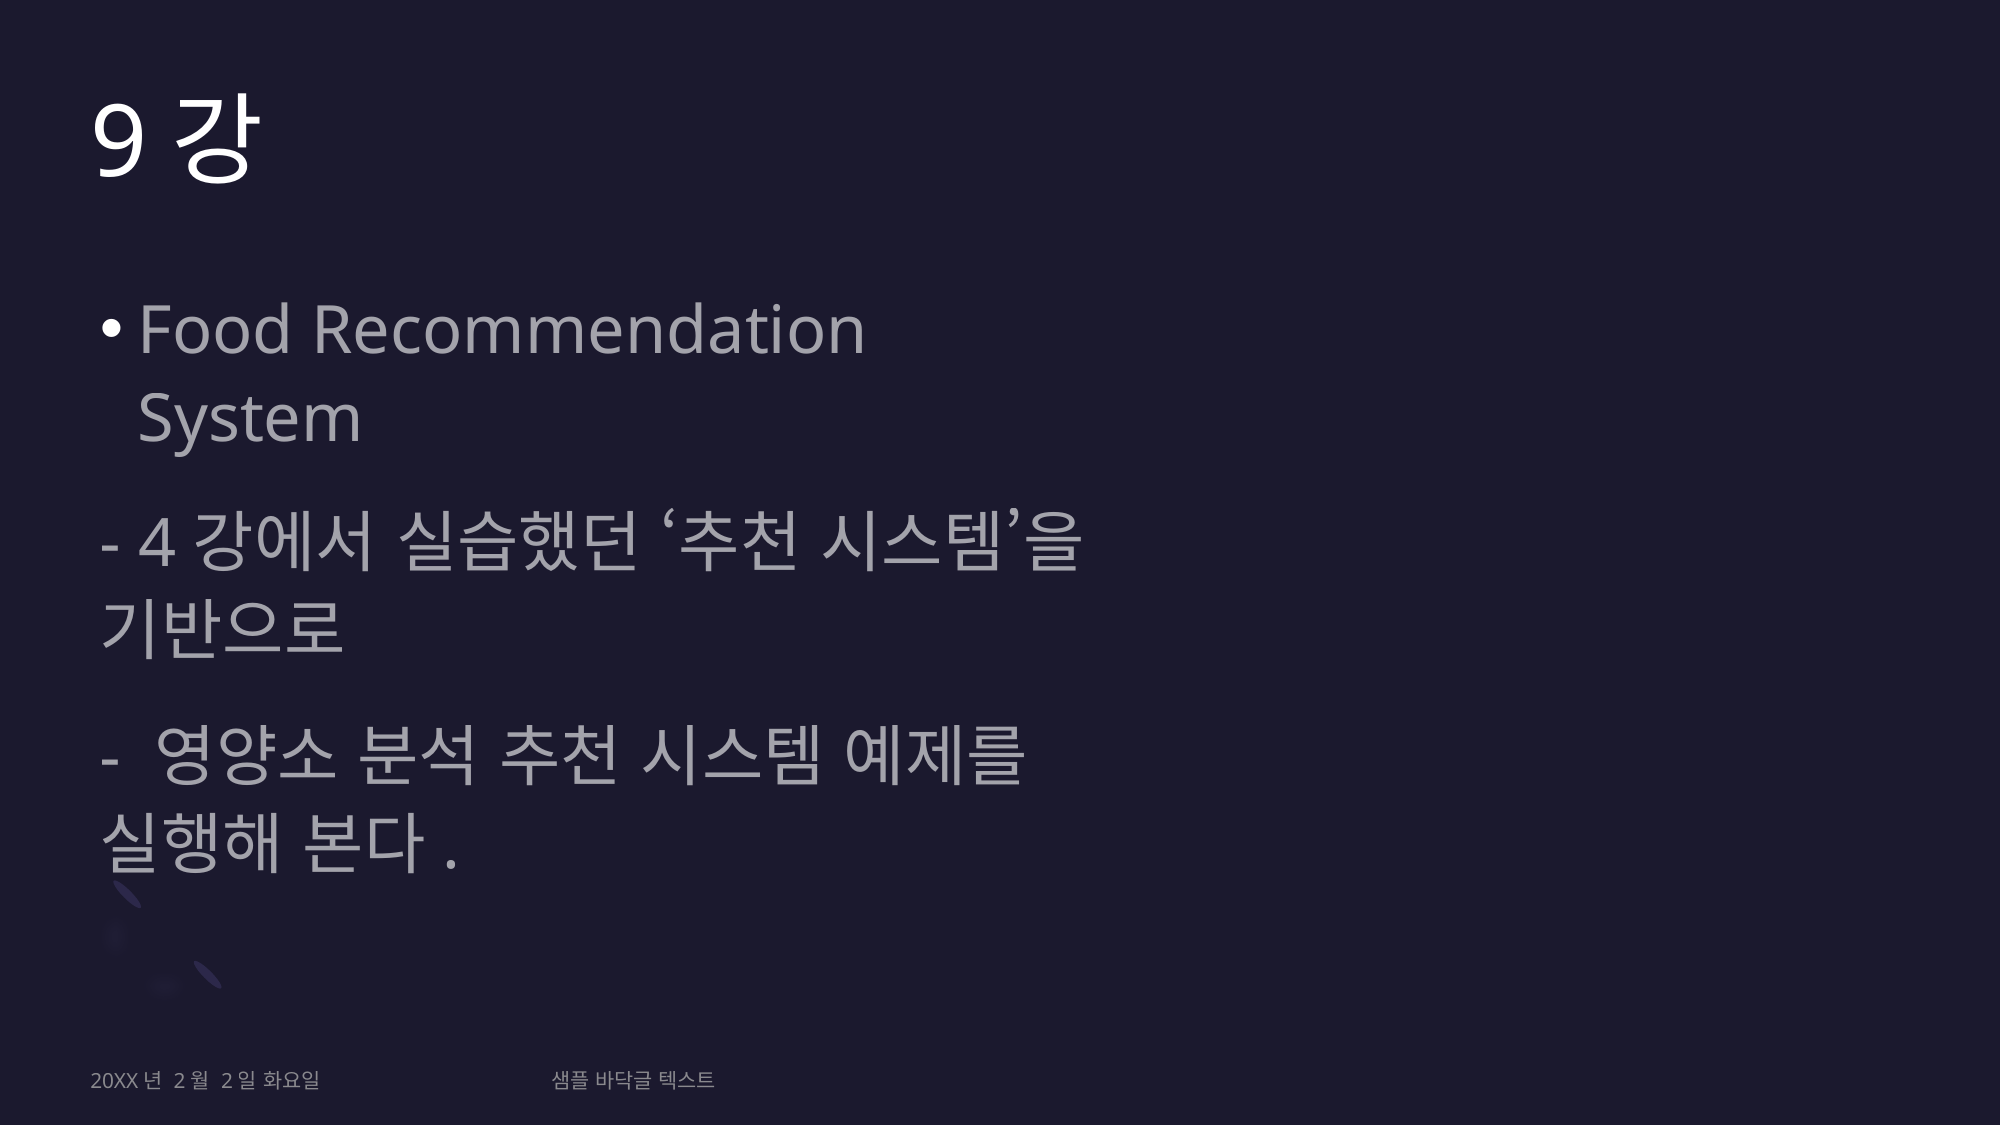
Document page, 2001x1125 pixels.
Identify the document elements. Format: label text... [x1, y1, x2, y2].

footer 샘플 바닥글 텍스트 [551, 1067, 1598, 1093]
slide_number 20XX년 2월 2일 화요일 [90, 1067, 522, 1093]
list Food Recommendation System - 4강에서 실습했던 ‘추천 시스템’을 기반으로 - 영양소 분석 추천 시스템 예제를 실행해 본다. [99, 278, 1089, 932]
title 9강 [90, 90, 1910, 309]
